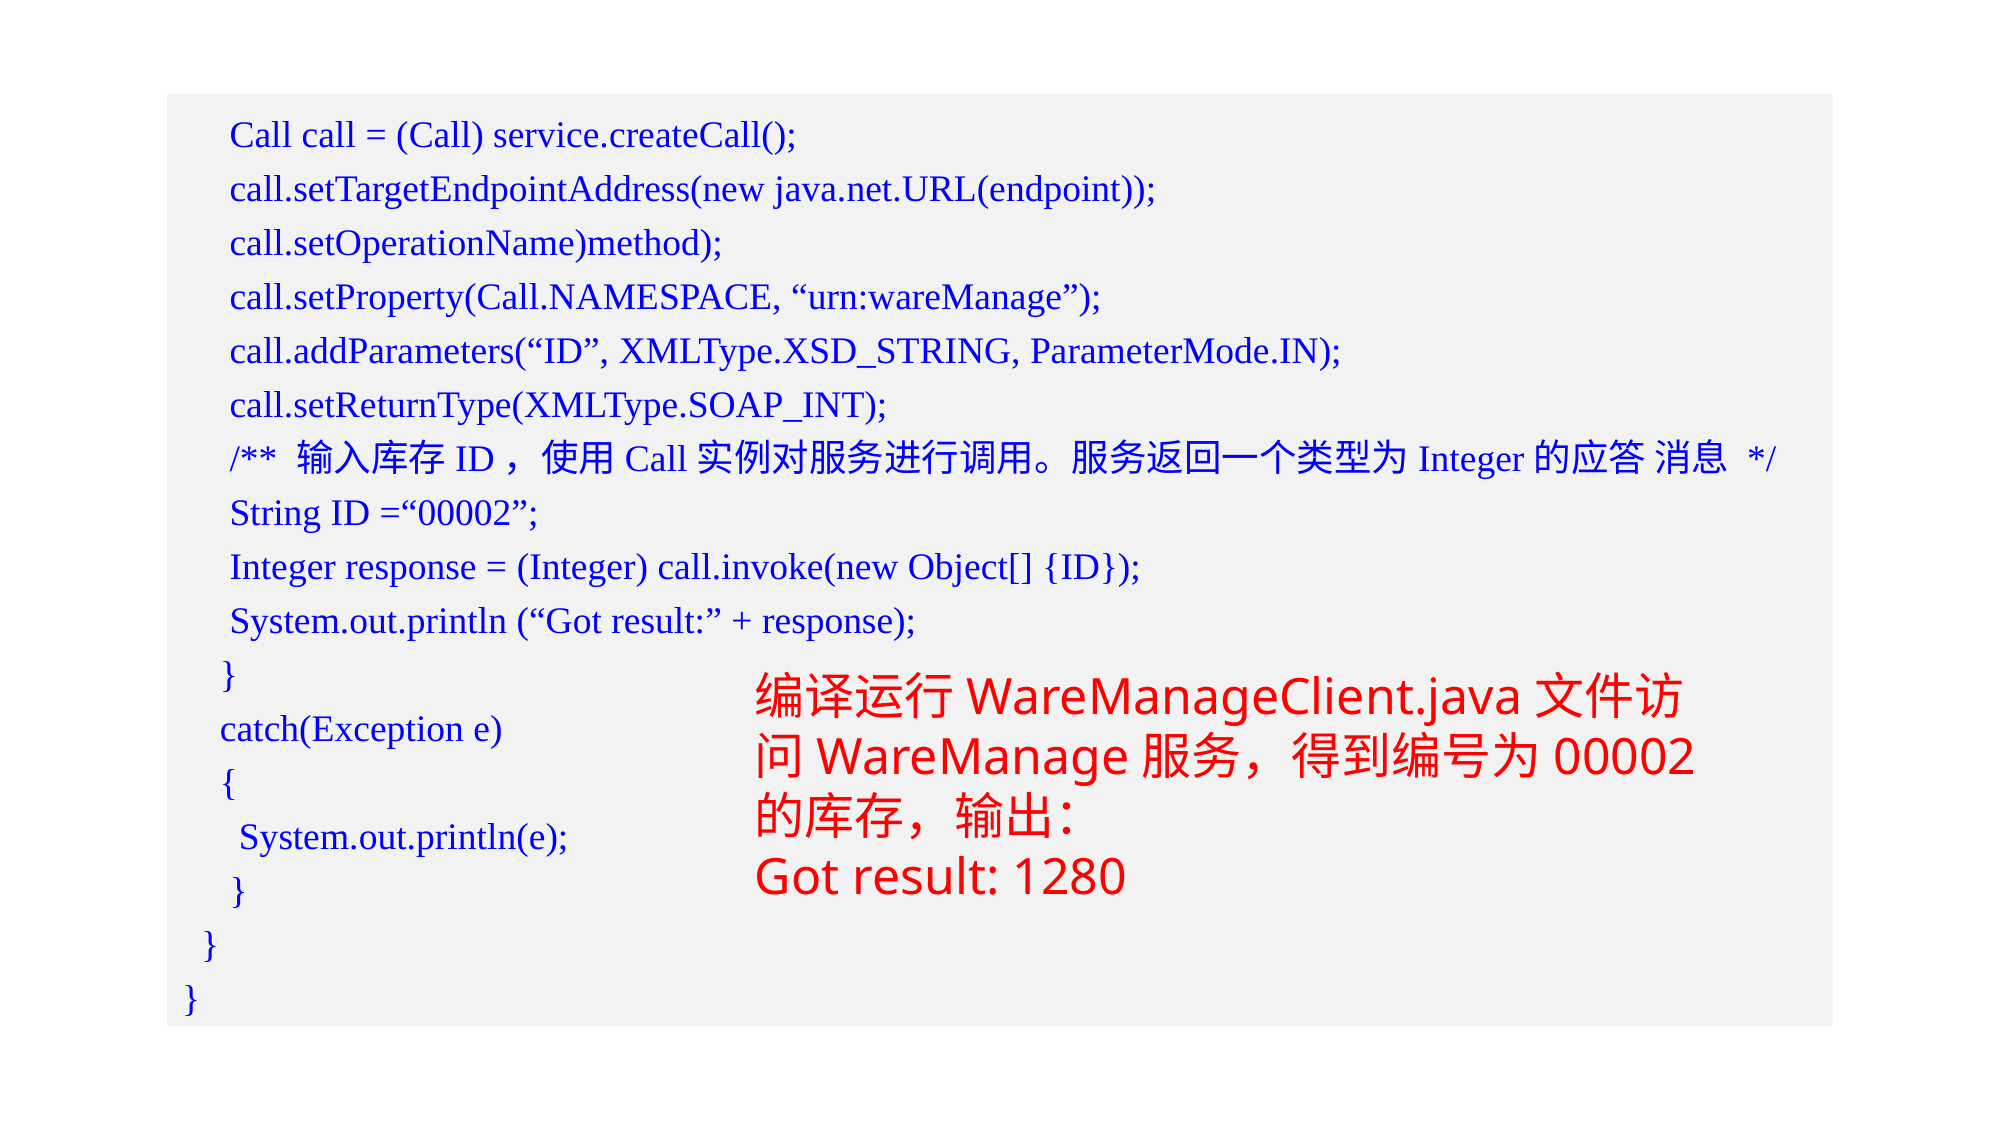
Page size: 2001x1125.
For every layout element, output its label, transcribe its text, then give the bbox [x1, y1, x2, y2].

text_box 编译运行WareManageClient.java文件访问WareManage服务，得到编号为00002的库存，输出： Got result: 1280 [740, 656, 1721, 912]
text_box Call call = (Call) service.createCall(); call.setTargetEndpointAddress(new java.net.URL(endpoint)); call.setOperationName)method); call.setProperty(Call.NAMESPACE, “urn:wareManage”); call.addParameters(“ID”, XMLType.XSD_STRING, ParameterMode.IN); call.setReturnType(XMLType.SOAP_INT); /** 输入库存ID，使用Call实例对服务进行调用。服务返回一个类型为Integer的应答 消息 */ String ID =“00002”; Integer response = (Integer) call.invoke(new Object[] {ID}); System.out.println (“Got result:” + response); } catch(Exception e) { System.out.println(e); } } } [167, 93, 1833, 1027]
